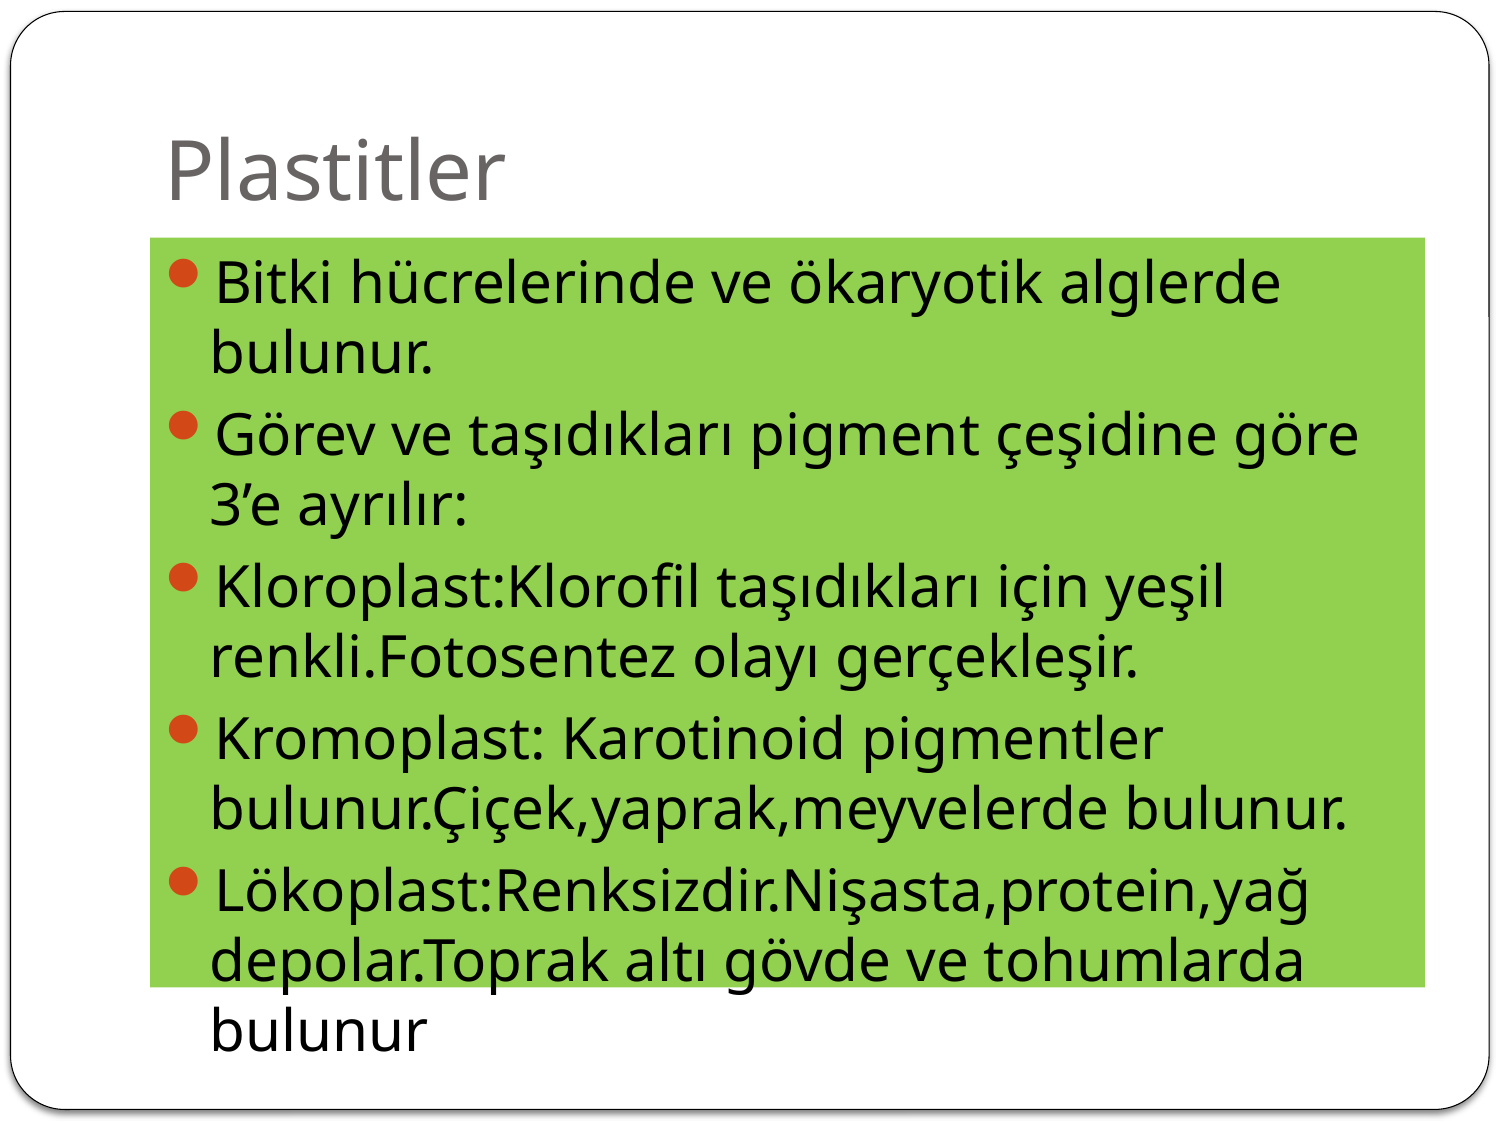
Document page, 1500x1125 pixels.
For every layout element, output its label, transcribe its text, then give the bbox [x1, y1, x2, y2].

title Plastitler [150, 45, 1425, 233]
list Bitki hücrelerinde ve ökaryotik alglerde bulunur. Görev ve taşıdıkları pigment çeşidine göre 3’e ayrılır: Kloroplast:Klorofil taşıdıkları için yeşil renkli.Fotosentez olayı gerçekleşir. Kromoplast: Karotinoid pigmentler bulunur.Çiçek,yaprak,meyvelerde bulunur. Lökoplast:Renksizdir.Nişasta,protein,yağ depolar.Toprak altı gövde ve tohumlarda bulunur [150, 237, 1425, 988]
